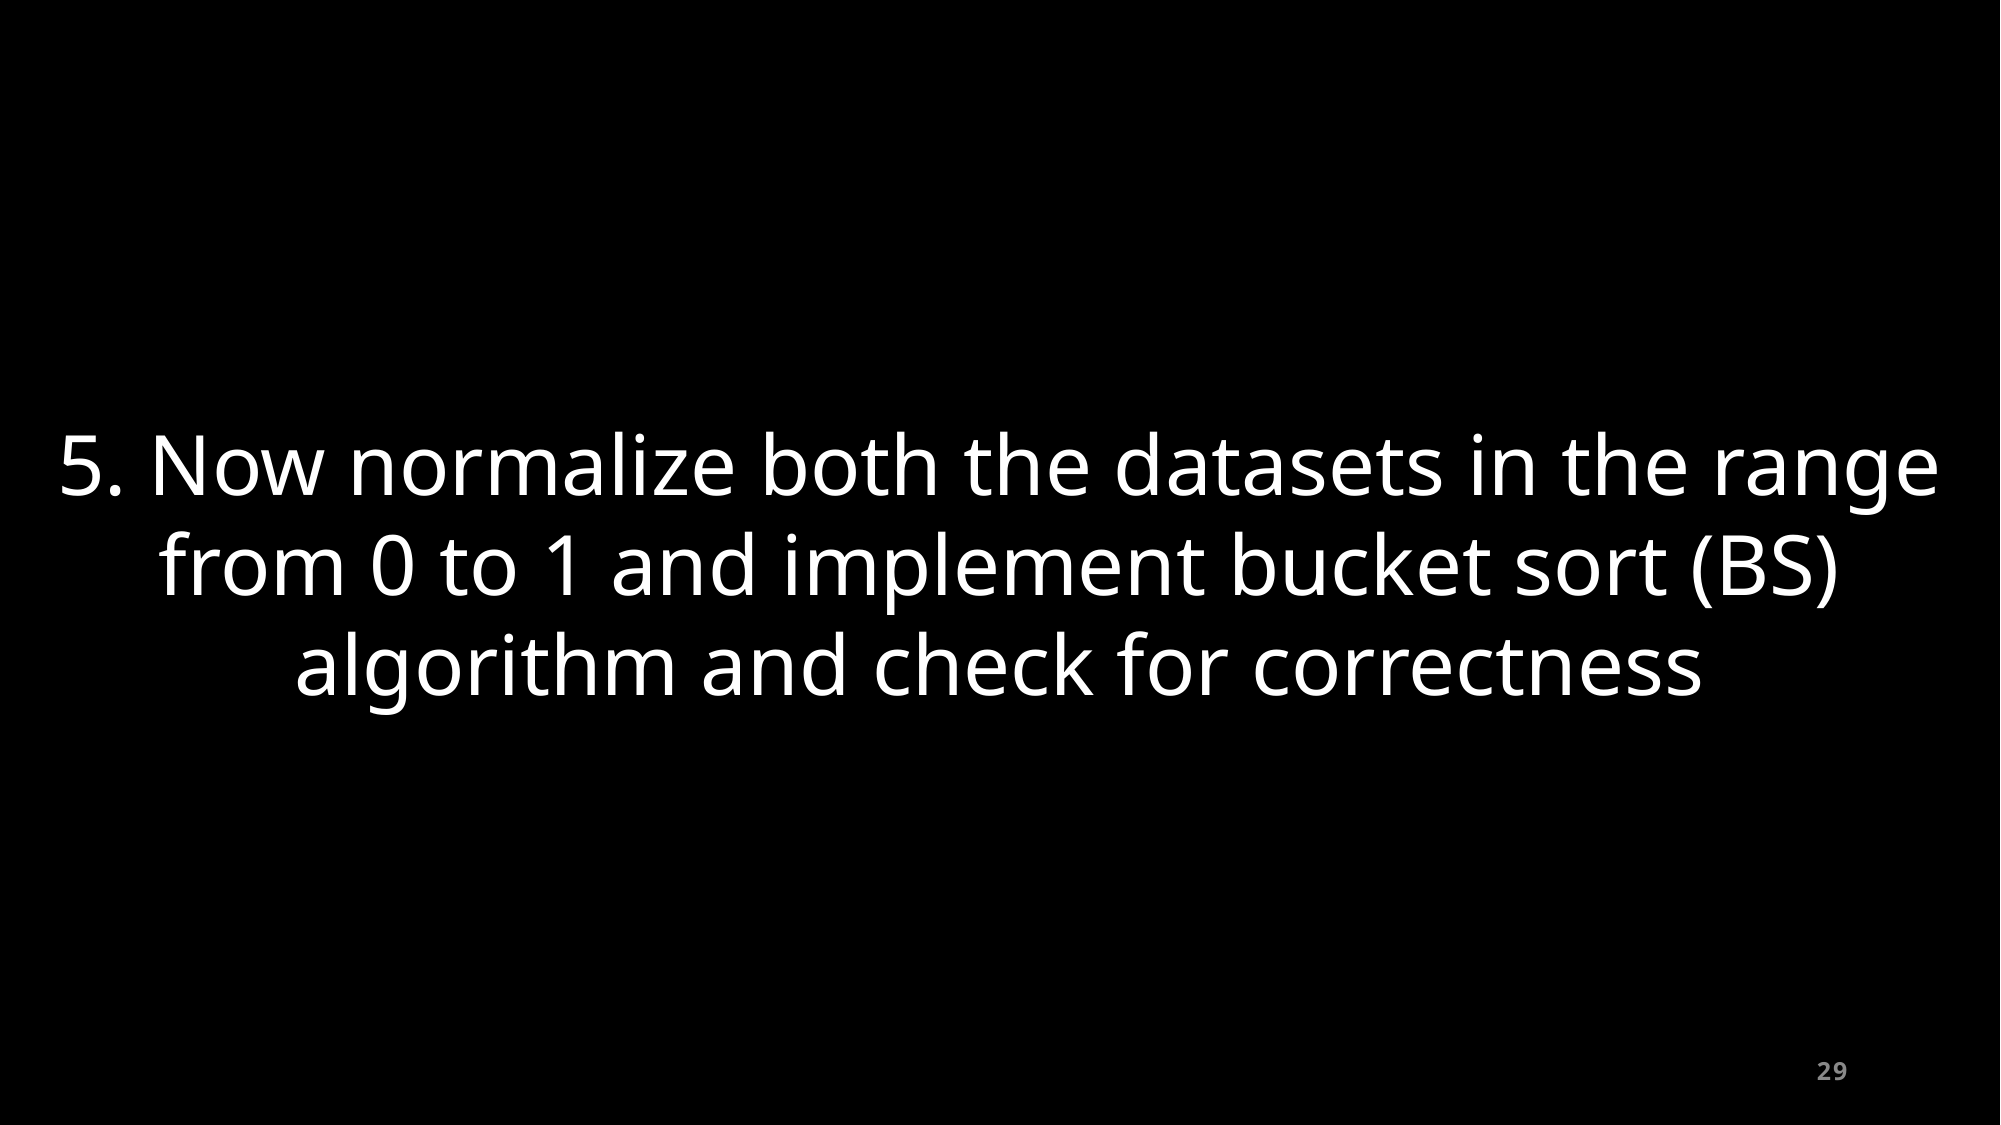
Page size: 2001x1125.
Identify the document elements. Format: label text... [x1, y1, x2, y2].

slide_number 29 [1412, 1042, 1863, 1103]
title 5. Now normalize both the datasets in the range from 0 to 1 and implement bucket sort (BS) algorithm and check for correctness [34, 245, 1966, 880]
